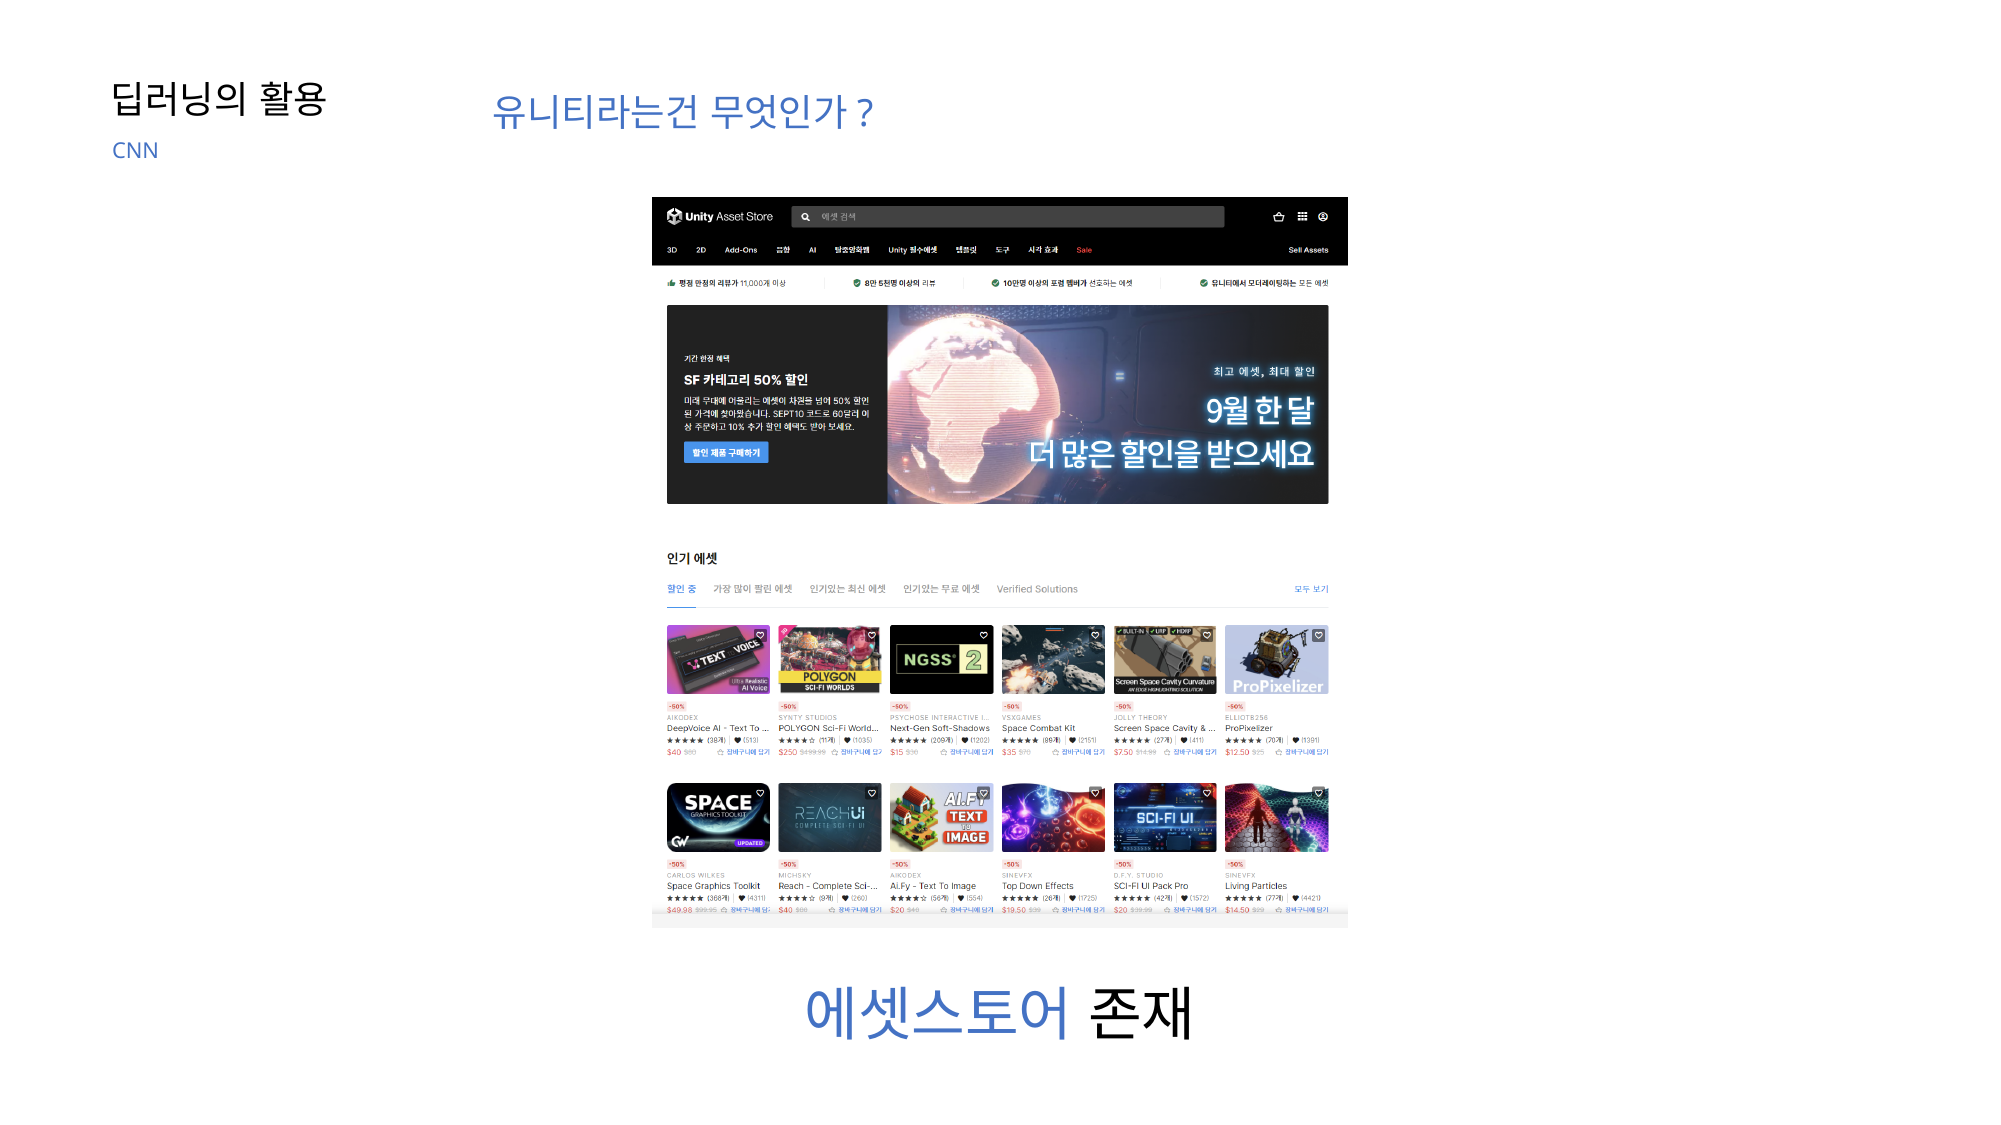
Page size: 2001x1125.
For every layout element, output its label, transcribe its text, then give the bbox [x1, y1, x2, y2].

text_box 에셋스토어 존재 [156, 970, 1844, 1055]
text_box CNN [97, 129, 286, 171]
text_box 유니티라는건 무엇인가? [477, 81, 889, 142]
picture [652, 197, 1348, 928]
text_box 딥러닝의 활용 [96, 68, 828, 129]
